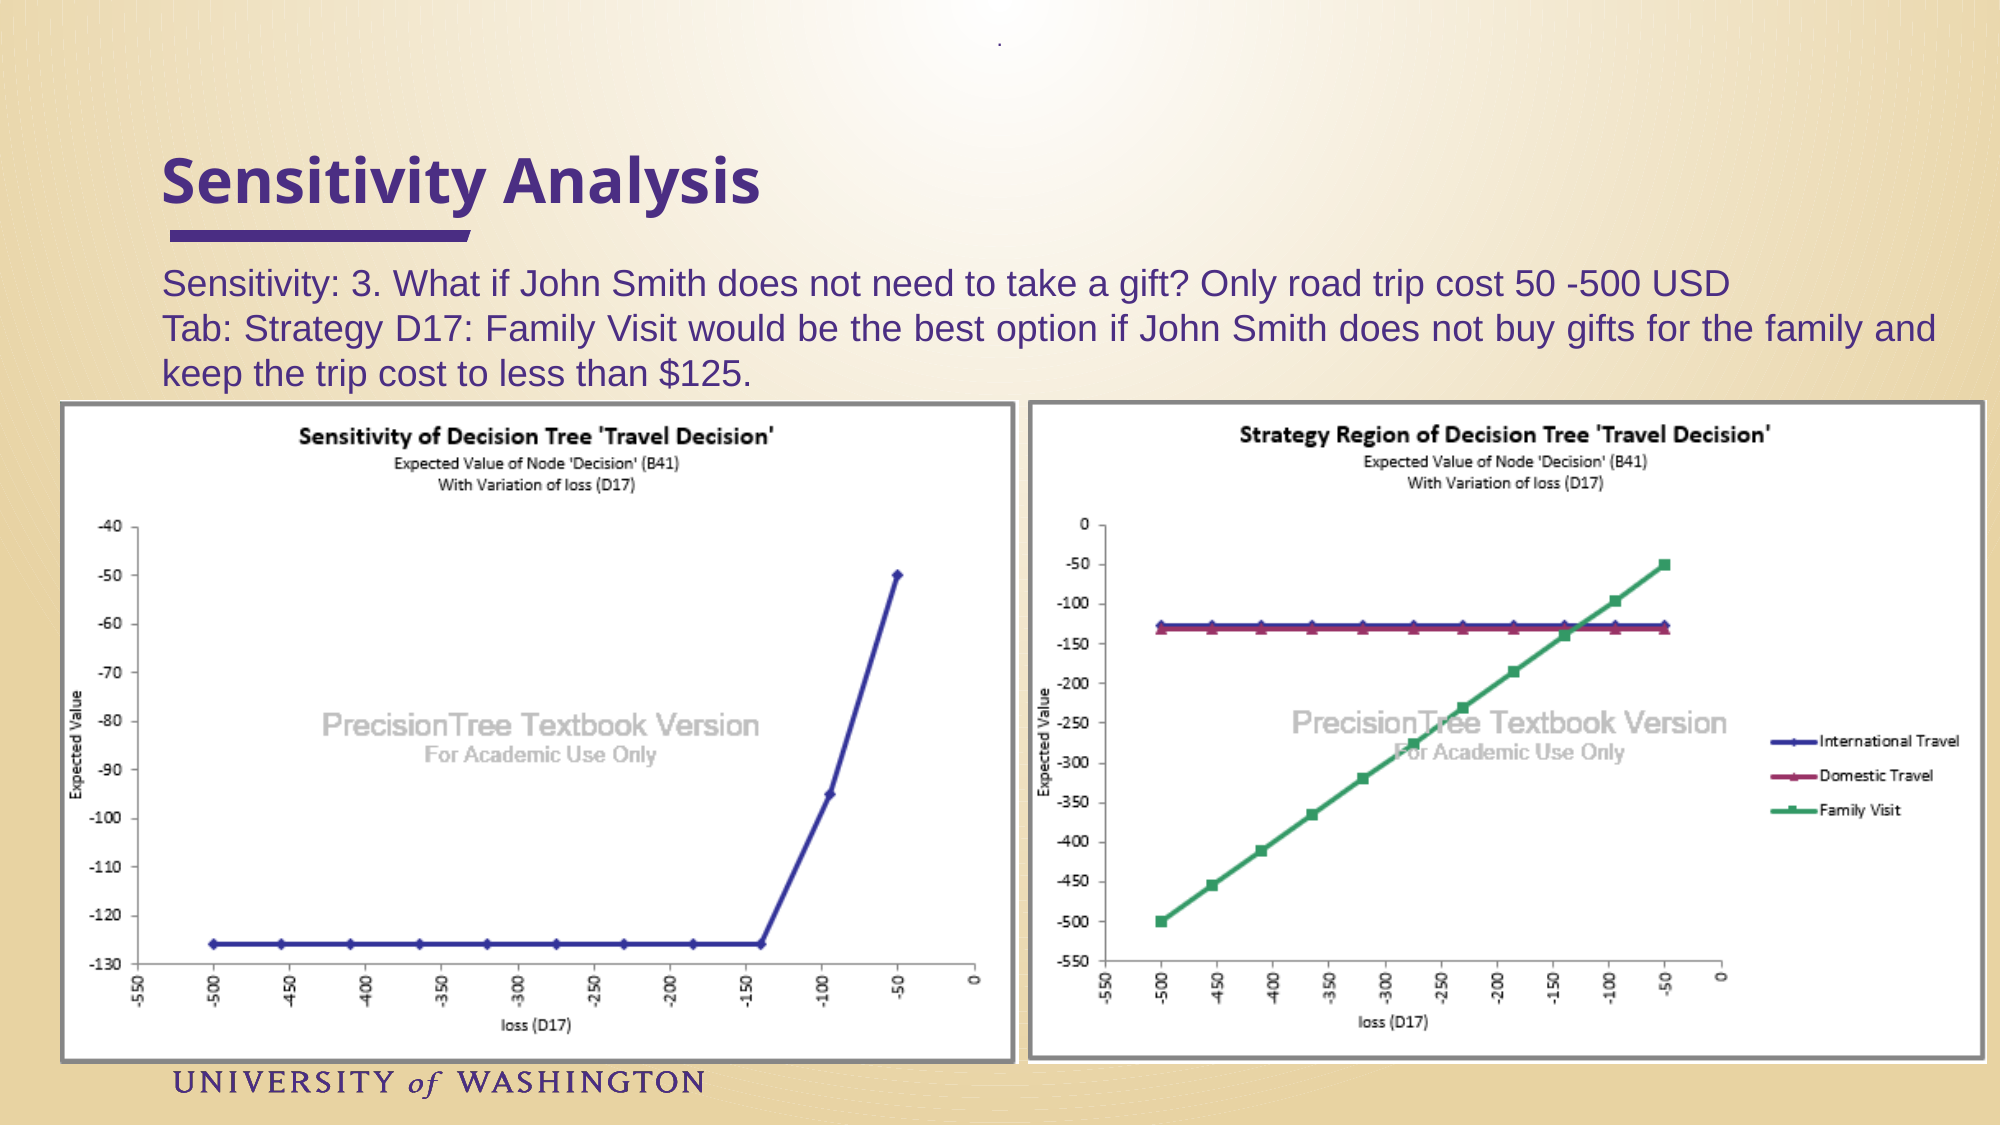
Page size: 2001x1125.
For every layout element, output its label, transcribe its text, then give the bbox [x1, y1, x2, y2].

list Sensitivity: 3. What if John Smith does not need to take a gift? Only road trip cost 50 -500 USD Tab: Strategy D17: Family Visit would be the best option if John Smith does not buy gifts for the family and keep the trip cost to less than $125. [146, 251, 1953, 401]
picture [173, 1071, 704, 1099]
title Sensitivity Analysis [146, 60, 1911, 224]
picture [170, 230, 471, 242]
picture [1028, 400, 1987, 1065]
text_box . [981, 16, 1019, 59]
picture [60, 400, 1019, 1065]
